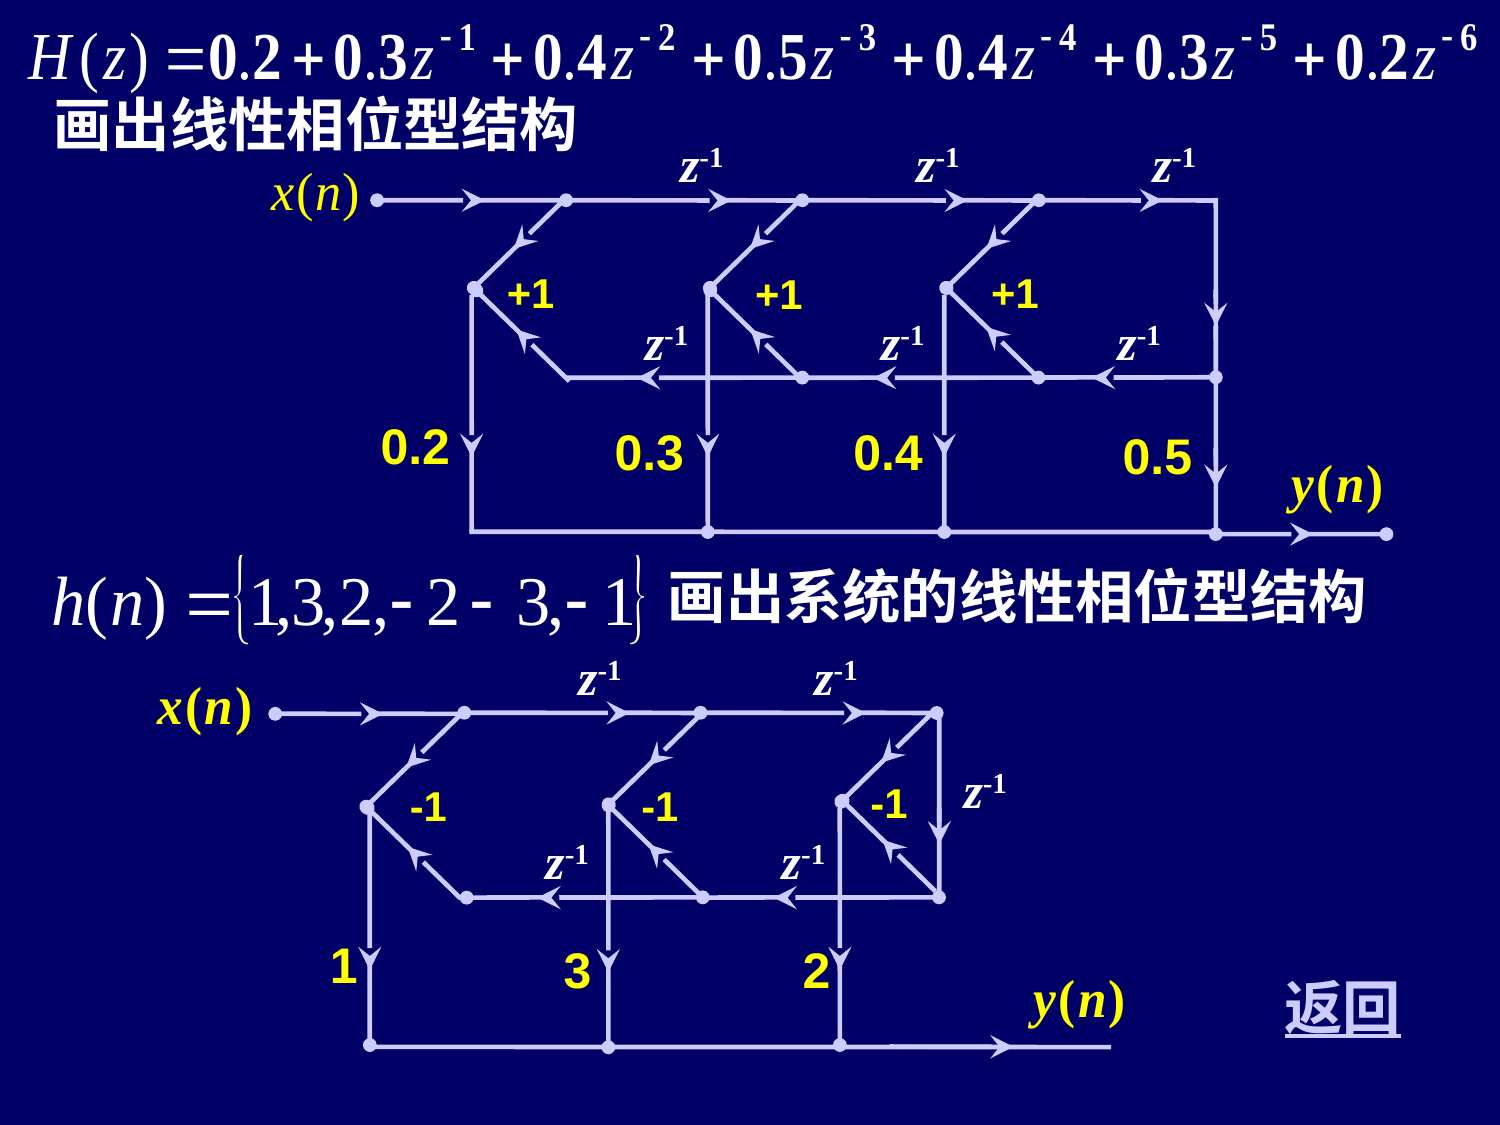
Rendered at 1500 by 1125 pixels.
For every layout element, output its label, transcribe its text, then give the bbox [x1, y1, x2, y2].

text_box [945, 302, 1215, 378]
text_box +1 [991, 273, 1039, 302]
text_box +1 [755, 273, 803, 302]
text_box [41, 555, 659, 650]
text_box 3 [563, 938, 592, 999]
text_box 0.4 [853, 420, 923, 481]
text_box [840, 815, 939, 822]
text_box 0.5 [1122, 424, 1193, 485]
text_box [467, 237, 598, 273]
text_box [370, 822, 466, 859]
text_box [360, 756, 491, 792]
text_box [261, 161, 368, 230]
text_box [703, 237, 834, 273]
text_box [708, 302, 944, 378]
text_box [1277, 453, 1388, 522]
text_box 2 [802, 938, 831, 999]
text_box 1 [329, 933, 358, 994]
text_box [840, 822, 940, 898]
text_box 0.2 [380, 415, 451, 475]
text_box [472, 305, 566, 341]
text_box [466, 822, 608, 898]
text_box -1 [641, 790, 679, 820]
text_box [145, 675, 256, 744]
text_box 画出系统的线性相位型结构 [653, 553, 1468, 638]
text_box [609, 822, 839, 898]
text_box +1 [506, 273, 555, 305]
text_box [940, 237, 1071, 273]
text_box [361, 822, 369, 859]
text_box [1019, 968, 1130, 1037]
text_box -1 [870, 787, 908, 815]
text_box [566, 302, 707, 378]
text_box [464, 637, 937, 713]
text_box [566, 125, 1216, 201]
text_box -1 [409, 792, 447, 822]
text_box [17, 7, 1485, 104]
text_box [835, 751, 939, 787]
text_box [602, 753, 733, 790]
text_box [1205, 467, 1227, 488]
text_box 返回 [1269, 964, 1448, 1064]
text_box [939, 716, 1027, 897]
text_box 画出线性相位型结构 [38, 104, 760, 166]
text_box 0.3 [614, 420, 685, 481]
